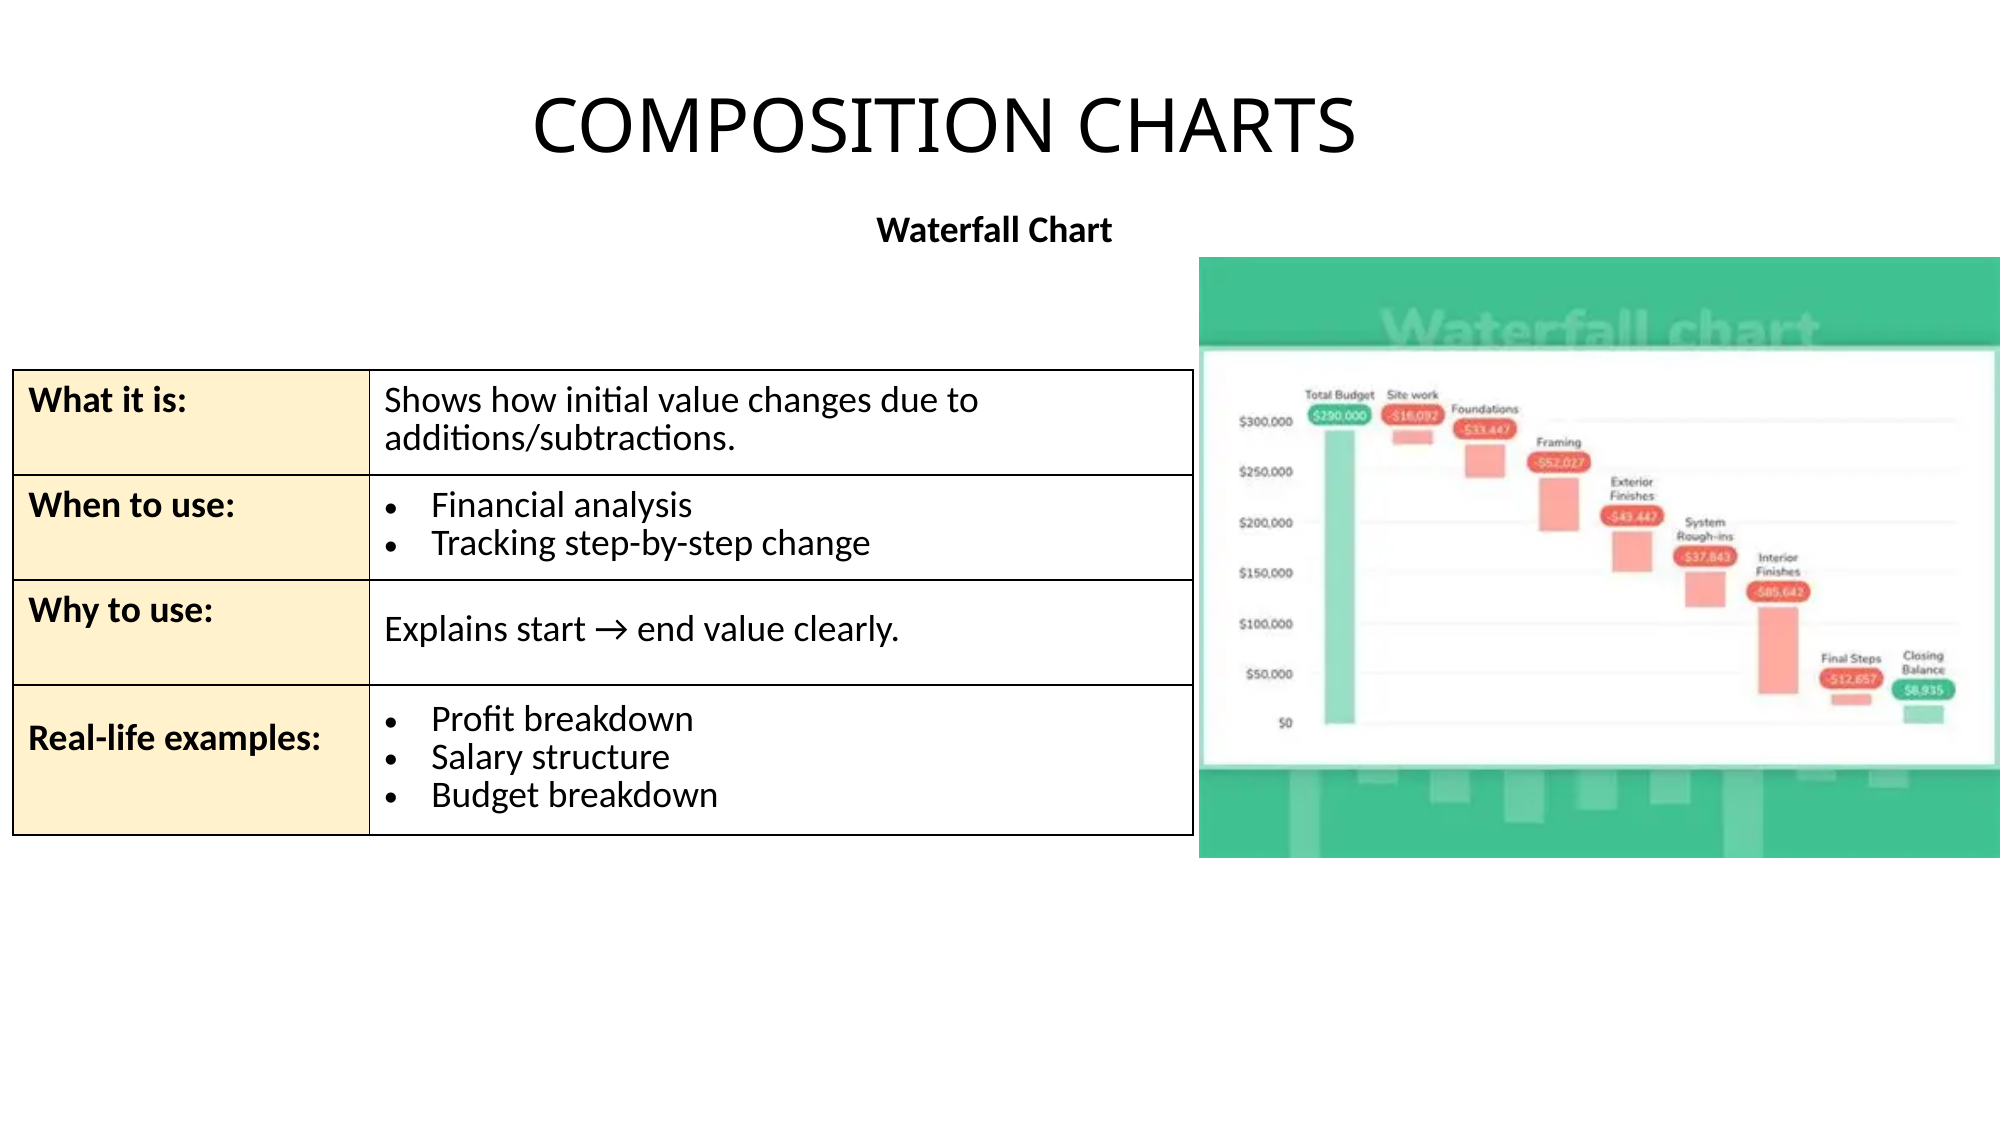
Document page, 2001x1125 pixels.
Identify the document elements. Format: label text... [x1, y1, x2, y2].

table_cell Why to use: [14, 581, 369, 684]
table_cell Financial analysis Tracking step-by-step change [370, 476, 1192, 579]
table_cell Real-life examples: [14, 686, 369, 834]
table_header Shows how initial value changes due to additions/subtractions. [370, 371, 1192, 474]
text_box Waterfall Chart [861, 197, 1139, 258]
table_cell When to use: [14, 476, 369, 579]
text_box COMPOSITION CHARTS [517, 70, 1545, 176]
picture [1199, 257, 2000, 858]
table_cell Explains start → end value clearly. [370, 581, 1192, 684]
table_cell Profit breakdown Salary structure Budget breakdown [370, 686, 1192, 834]
table_header What it is: [14, 371, 369, 474]
